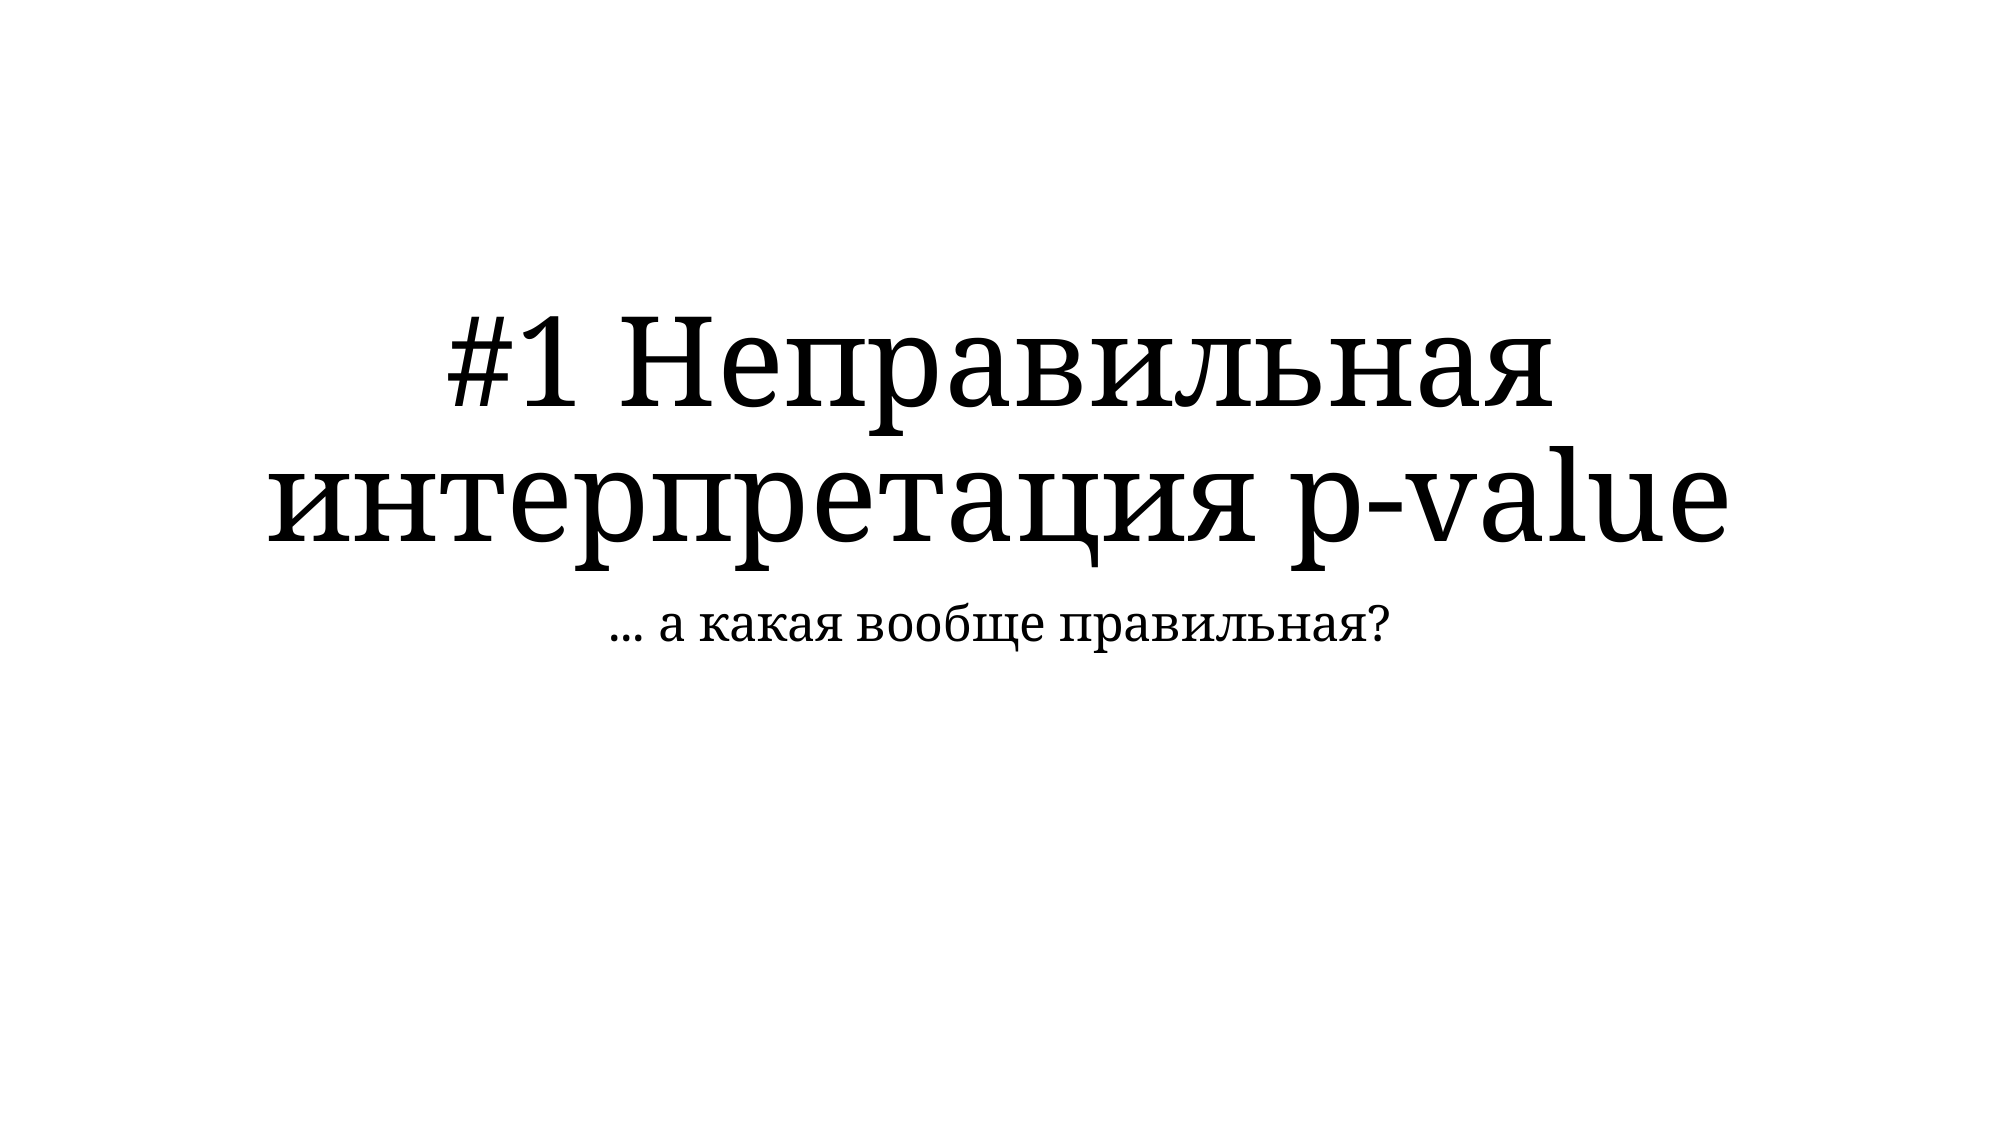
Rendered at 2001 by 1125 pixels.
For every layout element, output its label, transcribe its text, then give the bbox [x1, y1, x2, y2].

title #1 Неправильная интерпретация p-value [249, 184, 1750, 576]
subtitle ... а какая вообще правильная? [249, 590, 1750, 863]
